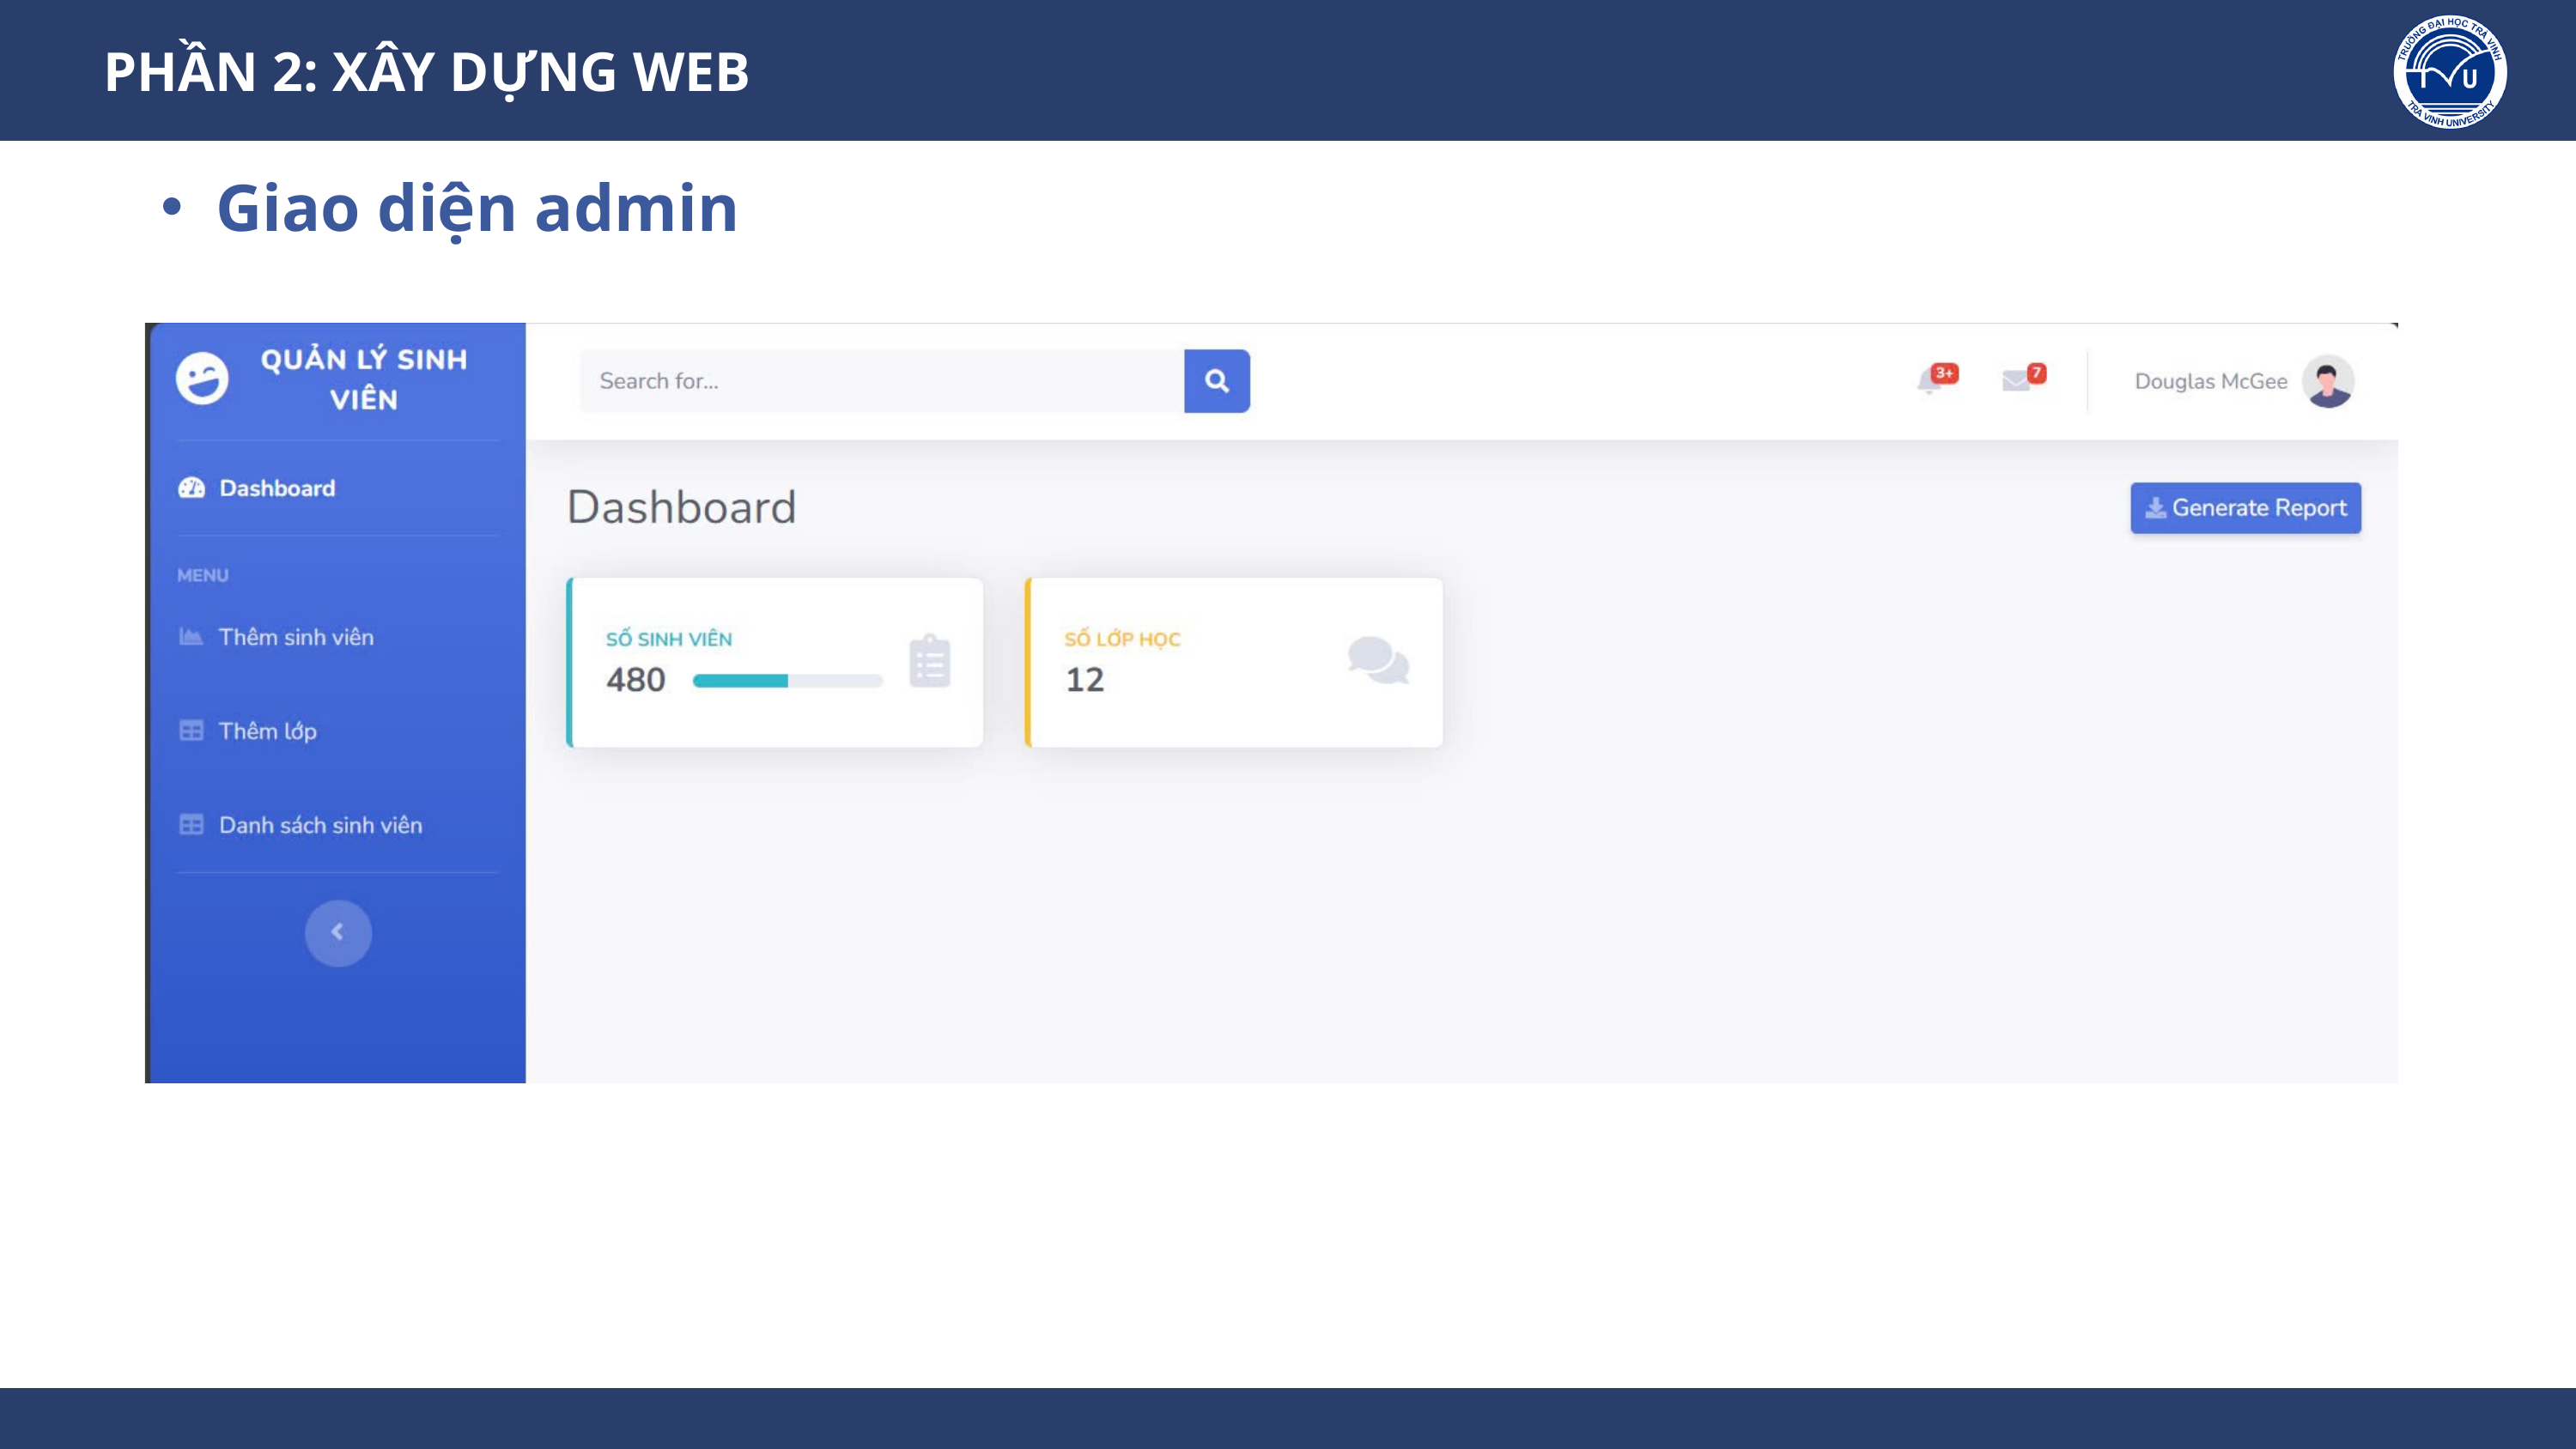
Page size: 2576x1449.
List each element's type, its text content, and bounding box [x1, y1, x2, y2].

text_box Giao diện admin [106, 222, 1862, 245]
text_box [0, 1387, 2576, 1449]
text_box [0, 0, 2576, 213]
text_box [144, 323, 2398, 1083]
